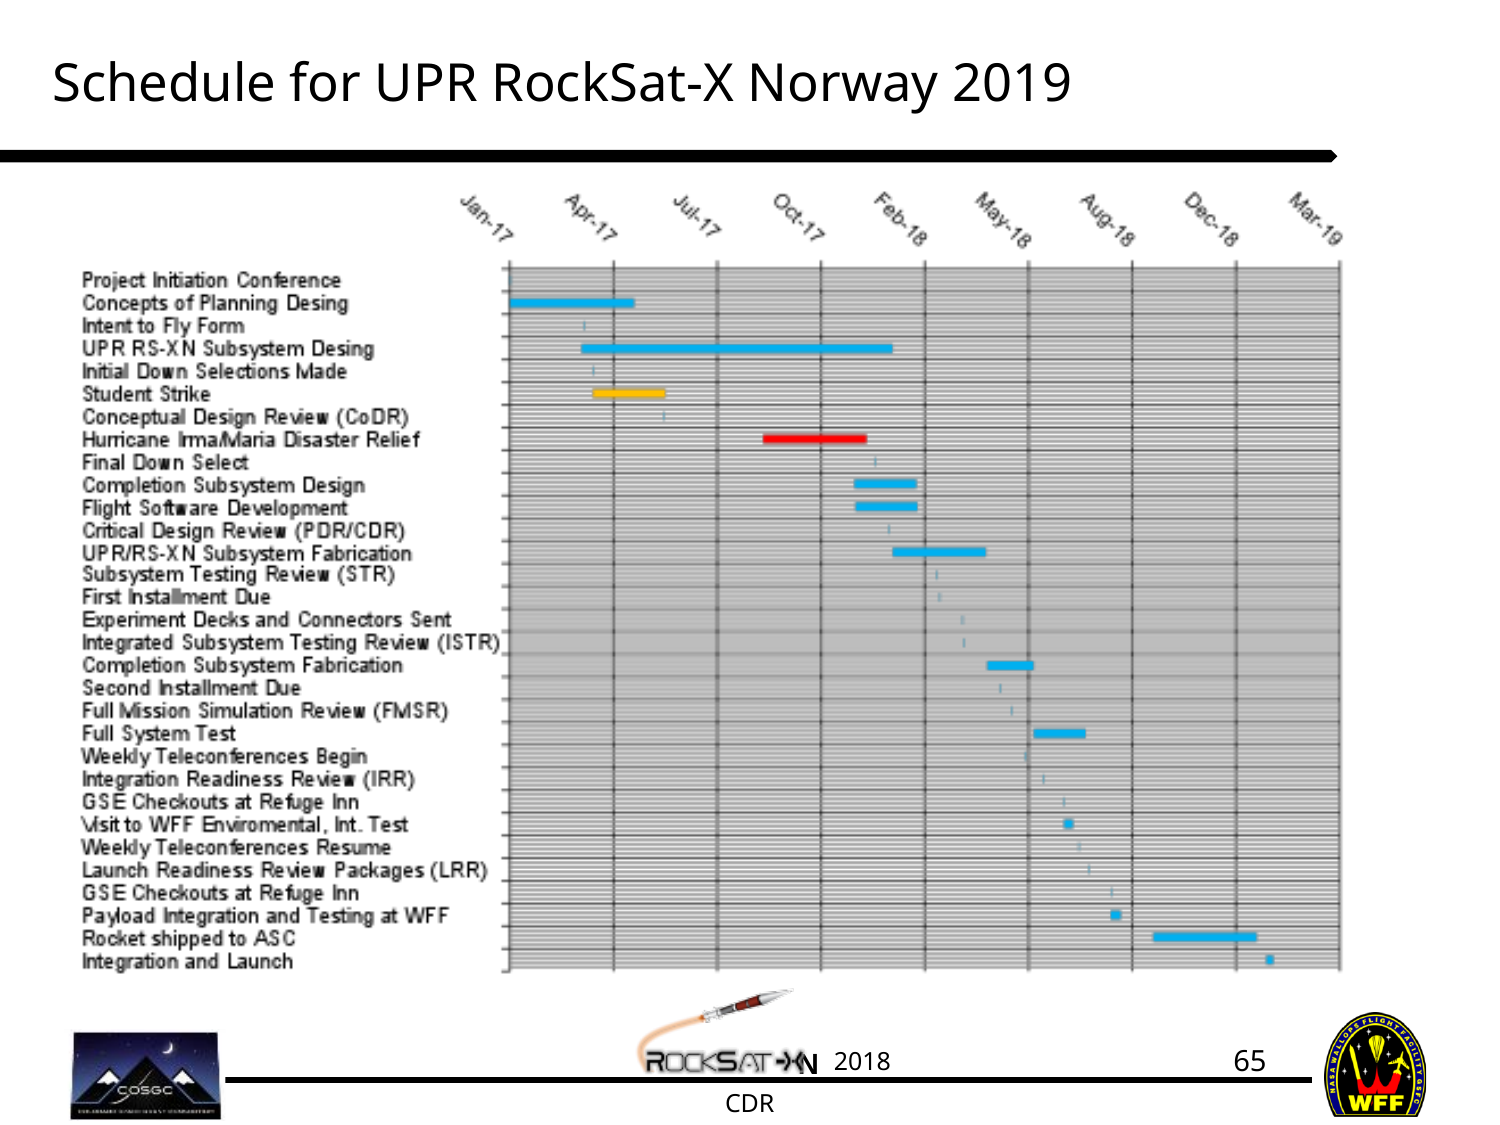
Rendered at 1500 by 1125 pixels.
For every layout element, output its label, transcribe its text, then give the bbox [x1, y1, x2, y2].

slide_number 65 [1074, 1034, 1425, 1113]
picture [64, 1029, 226, 1121]
picture [61, 172, 1426, 1075]
picture [1324, 1012, 1427, 1117]
title Schedule for UPR RockSat-X Norway 2019 [37, 12, 1425, 149]
